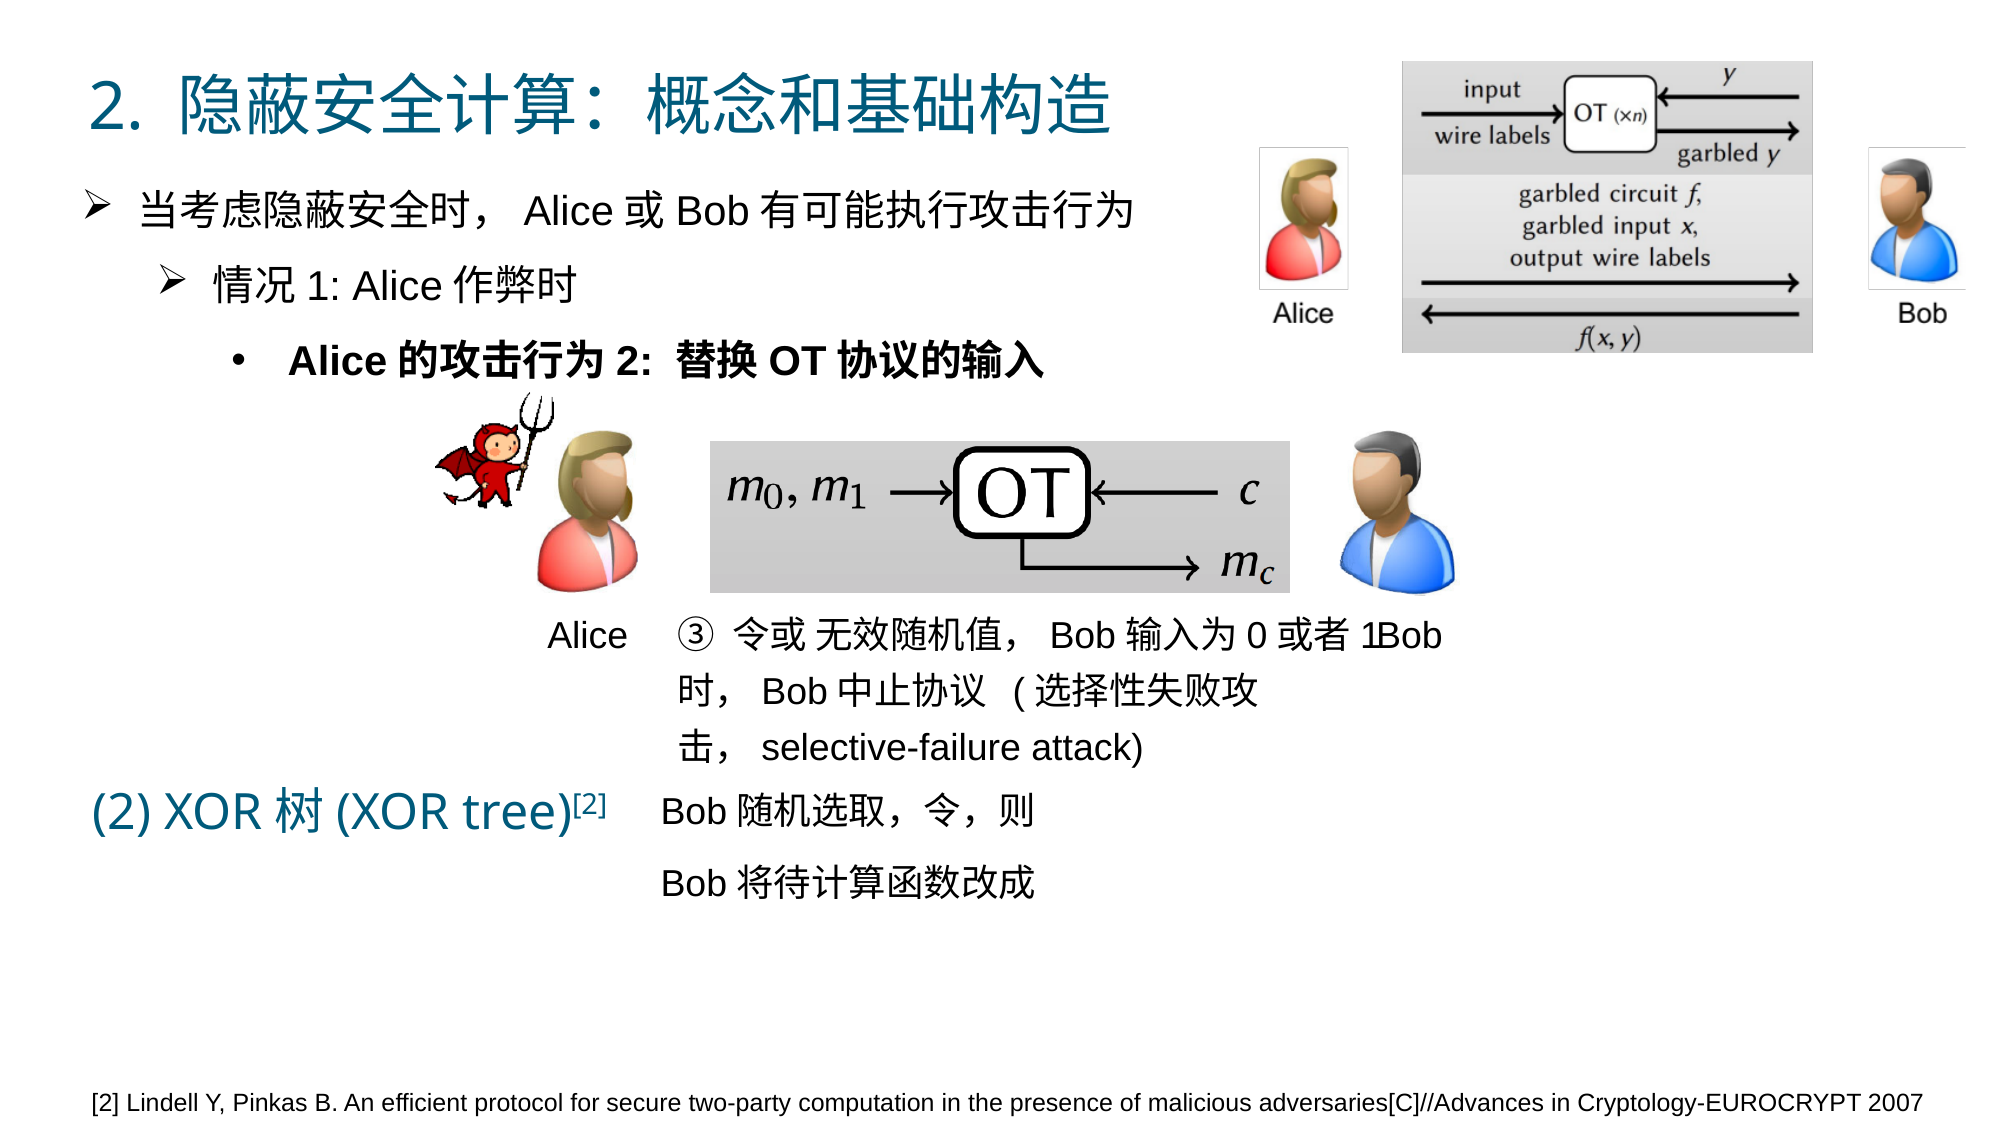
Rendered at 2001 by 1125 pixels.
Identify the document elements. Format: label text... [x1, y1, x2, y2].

picture [1255, 61, 1966, 353]
text_box 当考虑隐蔽安全时，Alice或Bob有可能执行攻击行为 情况1: Alice作弊时 Alice的攻击行为2: 替换OT协议的输入 [66, 176, 1151, 392]
text_box 2. 隐蔽安全计算：概念和基础构造 [73, 55, 1128, 150]
picture [435, 391, 646, 604]
text_box Alice [529, 604, 646, 664]
picture [1337, 416, 1468, 604]
picture [710, 441, 1290, 593]
text_box Bob [1351, 604, 1468, 664]
text_box (2) XOR树(XOR tree)[2] [78, 772, 623, 847]
text_box [2] Lindell Y, Pinkas B. An efficient protocol for secure two-party computation in the presence of malicious adversaries[C]//Advances in Cryptology-EUROCRYPT 2007 [76, 1079, 1952, 1125]
